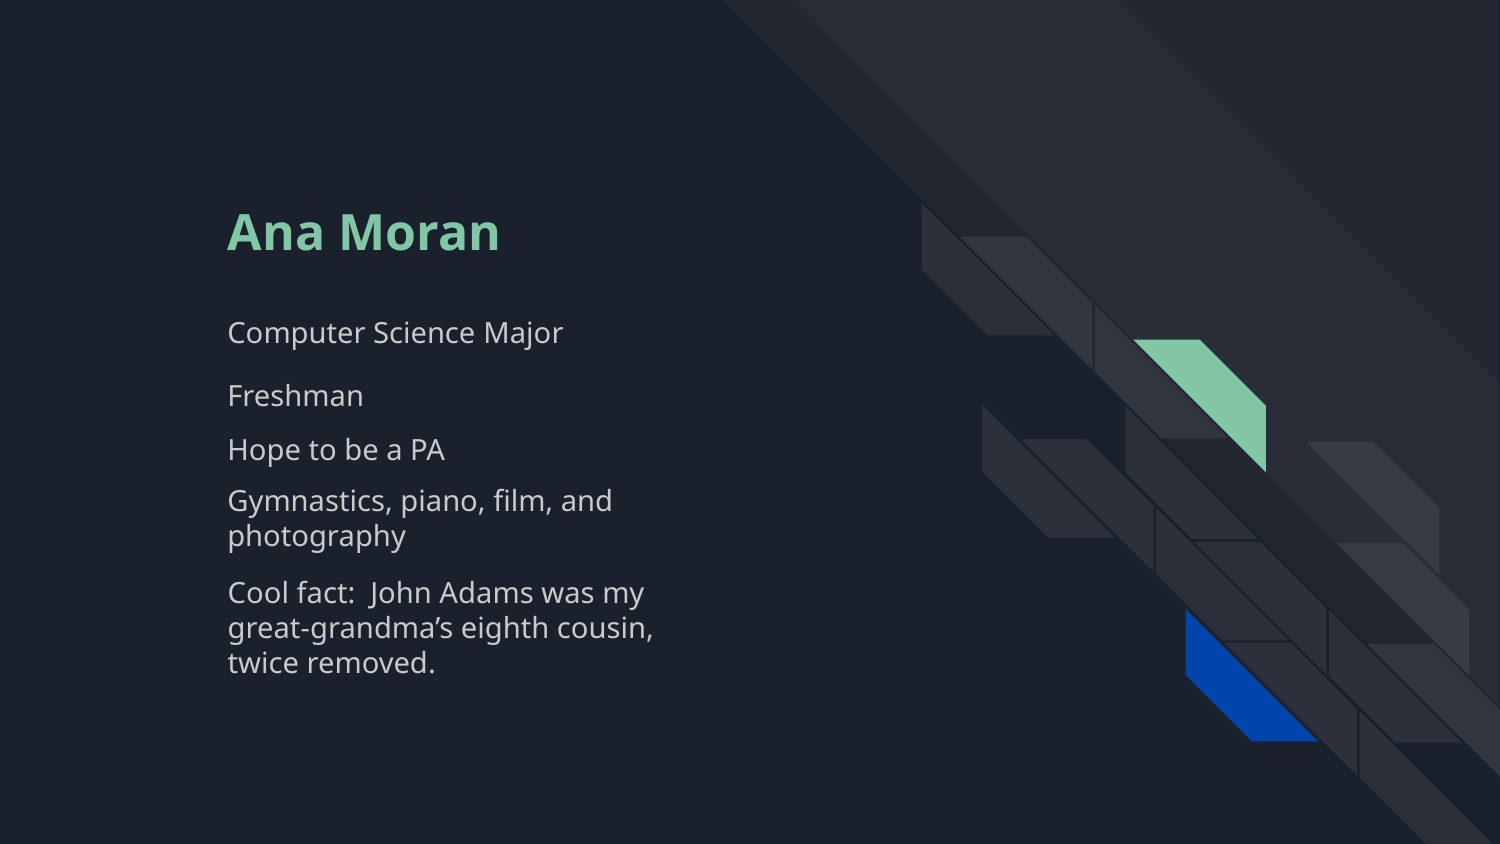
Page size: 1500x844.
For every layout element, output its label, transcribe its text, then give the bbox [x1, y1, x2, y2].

text_box Cool fact: John Adams was my great-grandma’s eighth cousin, twice removed. [212, 559, 708, 695]
text_box Gymnastics, piano, film, and photography [212, 477, 708, 558]
text_box Computer Science Major [212, 304, 708, 359]
text_box Freshman [212, 368, 708, 421]
text_box Hope to be a PA [212, 421, 708, 476]
title Ana Moran [212, 185, 1368, 266]
